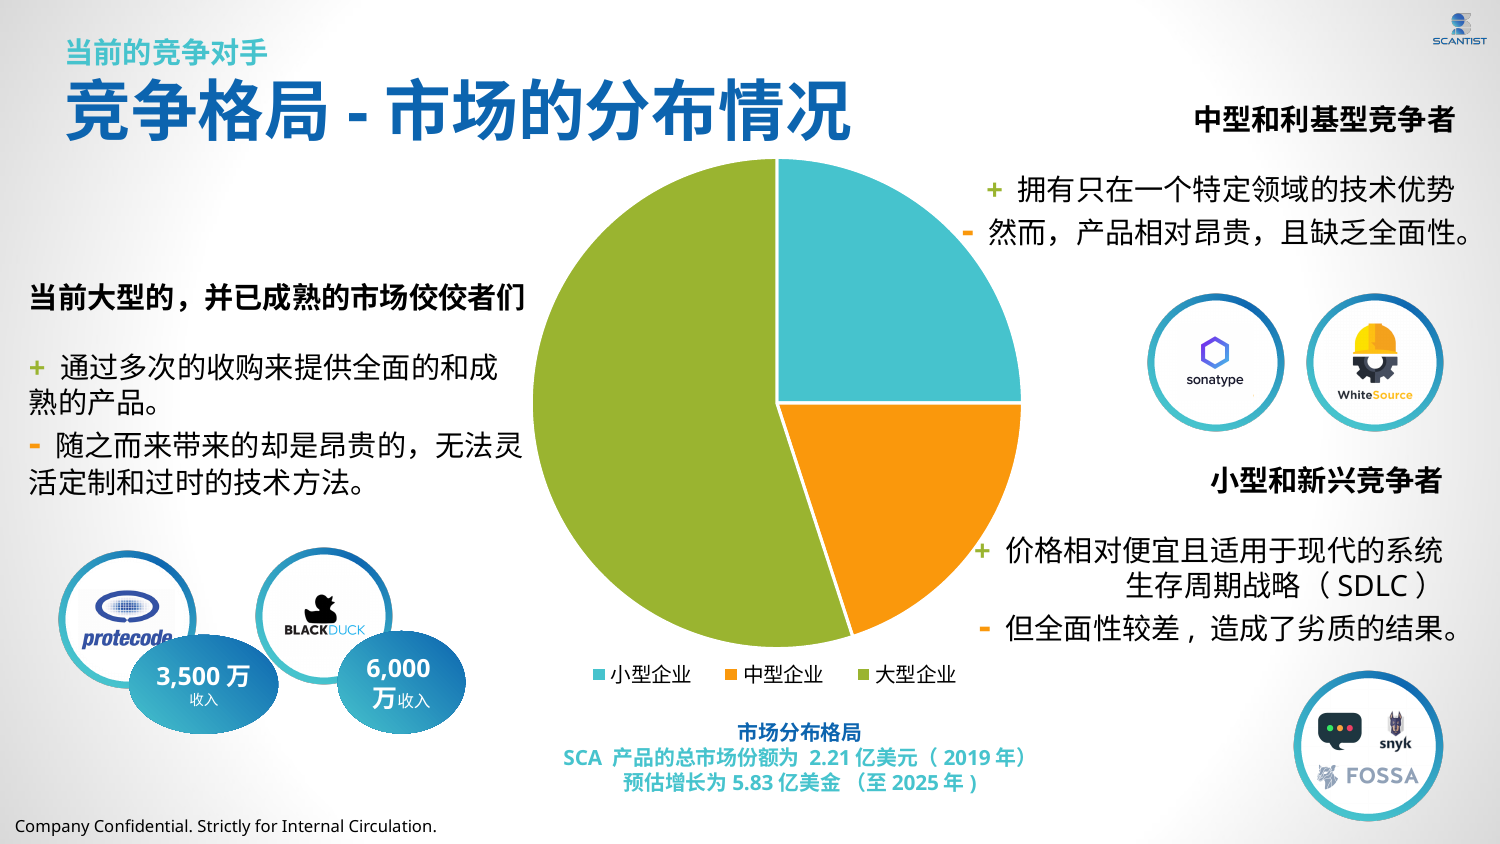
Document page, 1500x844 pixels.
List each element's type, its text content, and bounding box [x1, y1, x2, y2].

text_box 当前大型的，并已成熟的市场佼佼者们 + 通过多次的收购来提供全面的和成熟的产品。 - 随之而来带来的却是昂贵的，无法灵活定制和过时的技术方法。 [14, 271, 363, 507]
title 当前的竞争对手 竞争格局-市场的分布情况 [49, 40, 1068, 143]
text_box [1293, 670, 1445, 822]
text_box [255, 546, 394, 685]
text_box 6,000万收入 [336, 693, 447, 736]
text_box 市场分布格局 SCA 产品的总市场份额为 2.21亿美元（2019年） 预估增长为5.83亿美金 （至2025年) [542, 721, 1058, 803]
text_box Company Confidential. Strictly for Internal Circulation. [0, 808, 474, 843]
text_box 小型和新兴竞争者 + 价格相对便宜且适用于现代的系统生存周期战略（SDLC） - 但全面性较差, 造成了劣质的结果。 [1189, 455, 1459, 690]
text_box 3,500万 收入 [129, 632, 280, 736]
picture [0, 0, 1500, 844]
chart [368, 145, 1186, 713]
text_box 中型和利基型竞争者 + 拥有只在一个特定领域的技术优势 - 然而，产品相对昂贵，且缺乏全面性。 [930, 94, 1472, 294]
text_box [58, 550, 197, 689]
